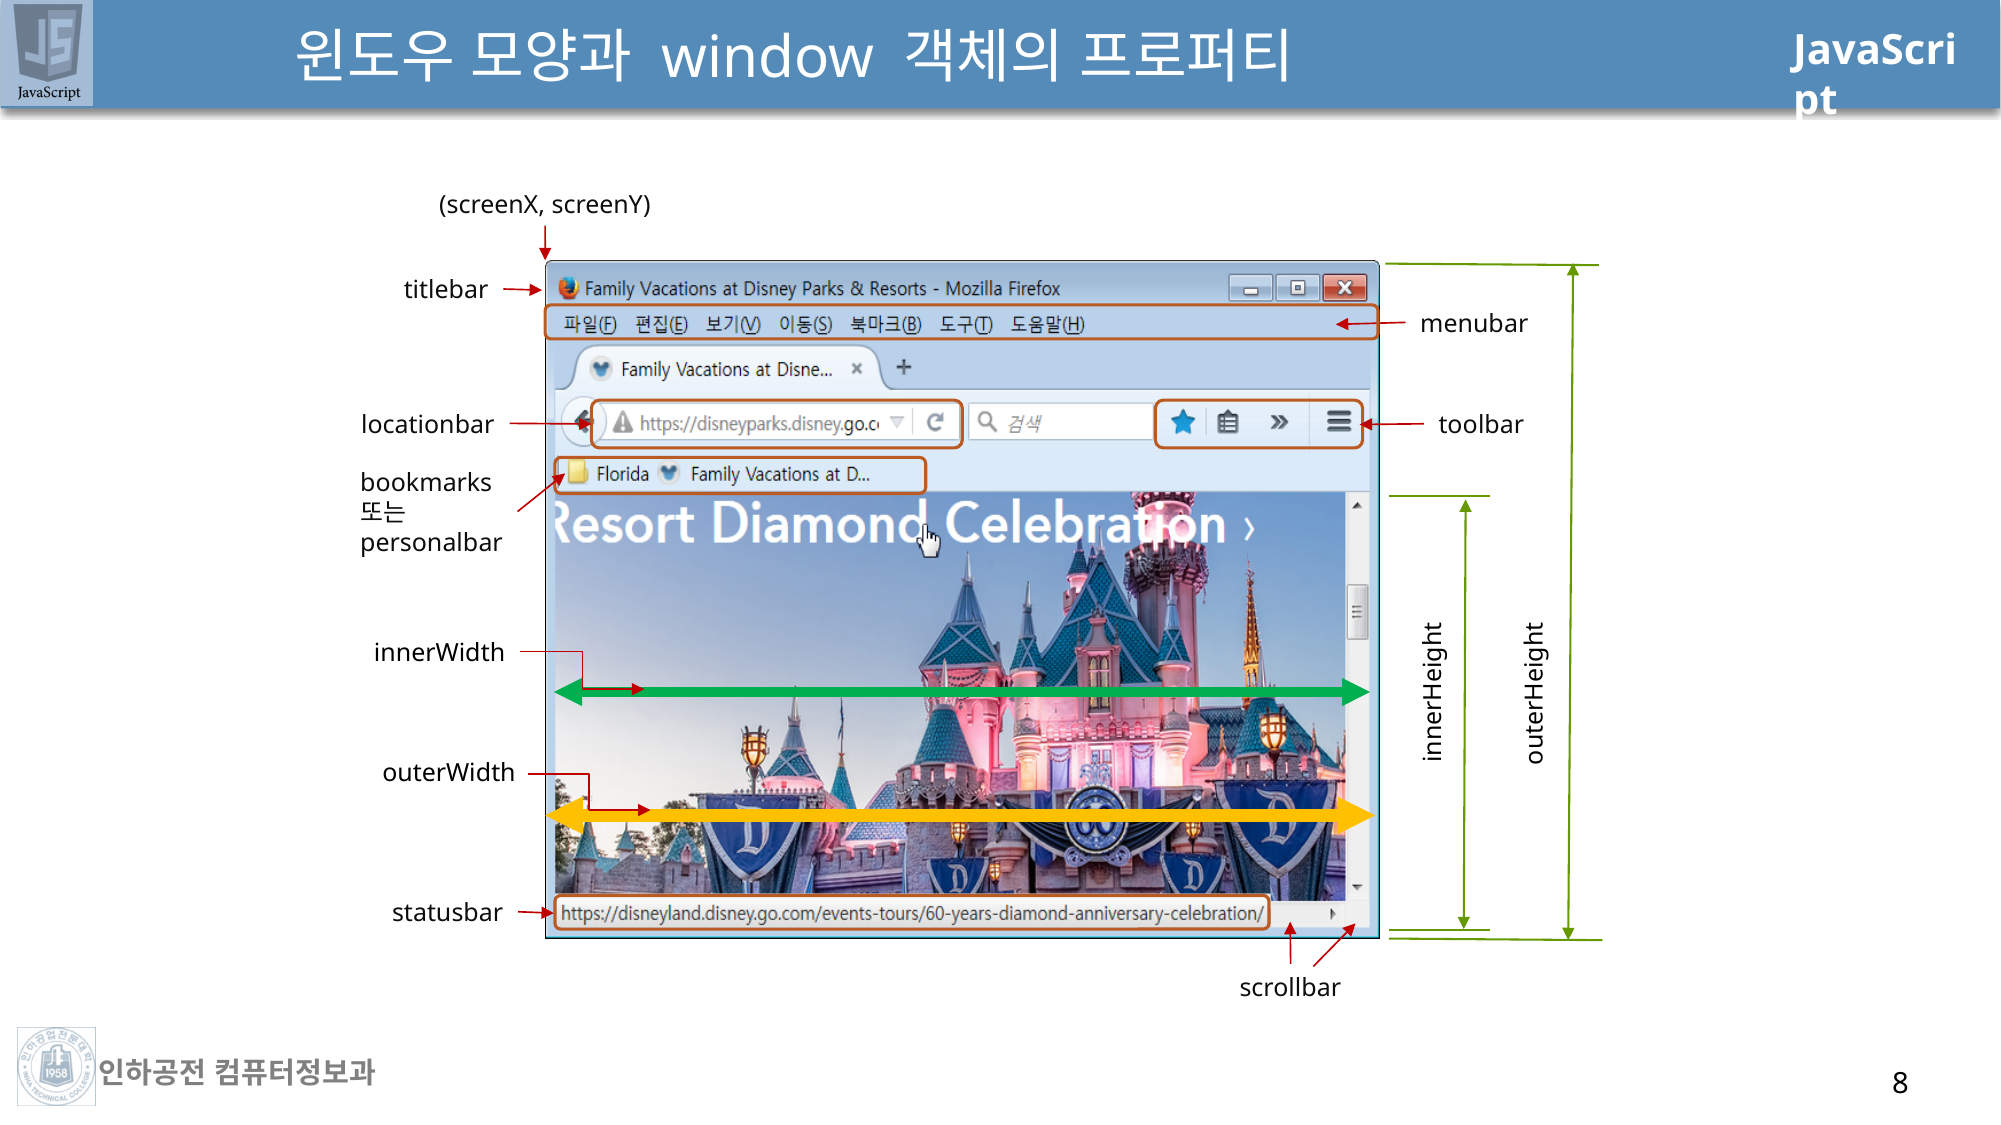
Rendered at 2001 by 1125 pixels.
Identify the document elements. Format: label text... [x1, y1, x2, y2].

title 윈도우 모양과 window 객체의 프로퍼티 [279, 7, 1390, 102]
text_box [344, 180, 1603, 1012]
